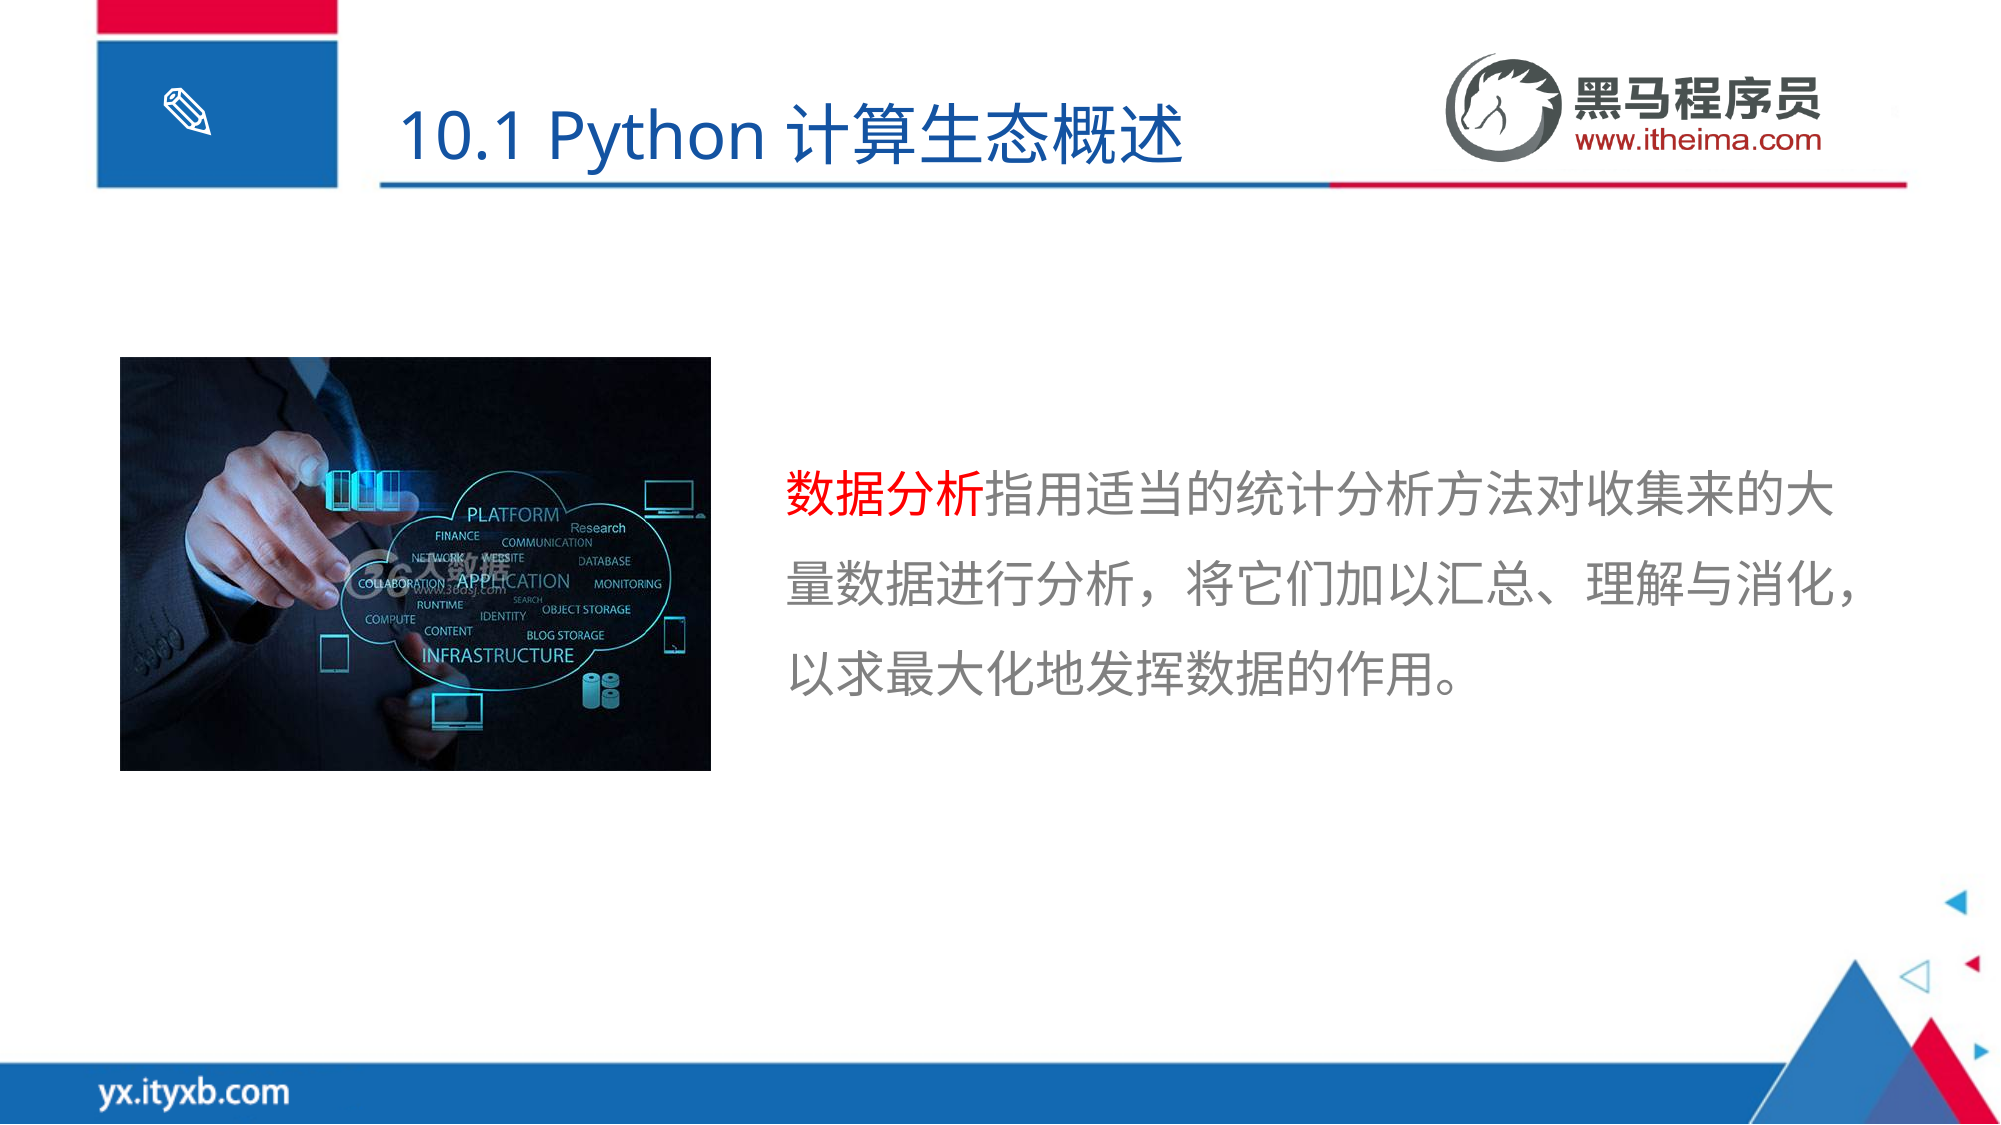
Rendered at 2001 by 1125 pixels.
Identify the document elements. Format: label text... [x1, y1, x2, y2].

text_box 数据分析指用适当的统计分析方法对收集来的大量数据进行分析，将它们加以汇总、理解与消化，以求最大化地发挥数据的作用。 [770, 425, 1887, 711]
picture [0, 0, 2000, 1124]
text_box 10.1 Python计算生态概述 [382, 94, 1754, 182]
